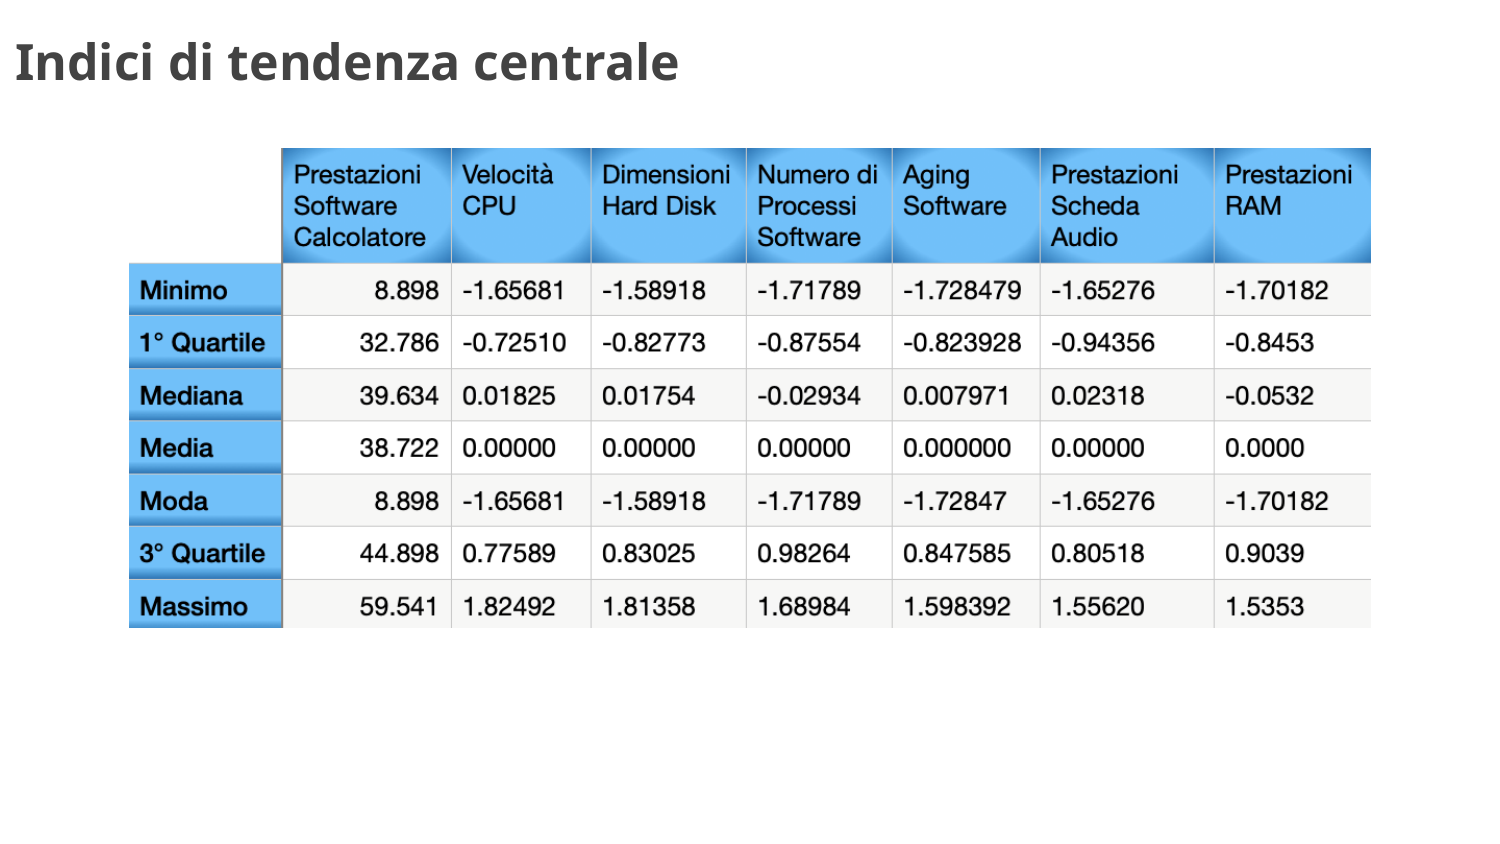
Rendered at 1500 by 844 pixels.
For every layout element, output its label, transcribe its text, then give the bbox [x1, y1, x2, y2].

picture [128, 148, 1372, 628]
title Indici di tendenza centrale [0, 15, 1083, 96]
